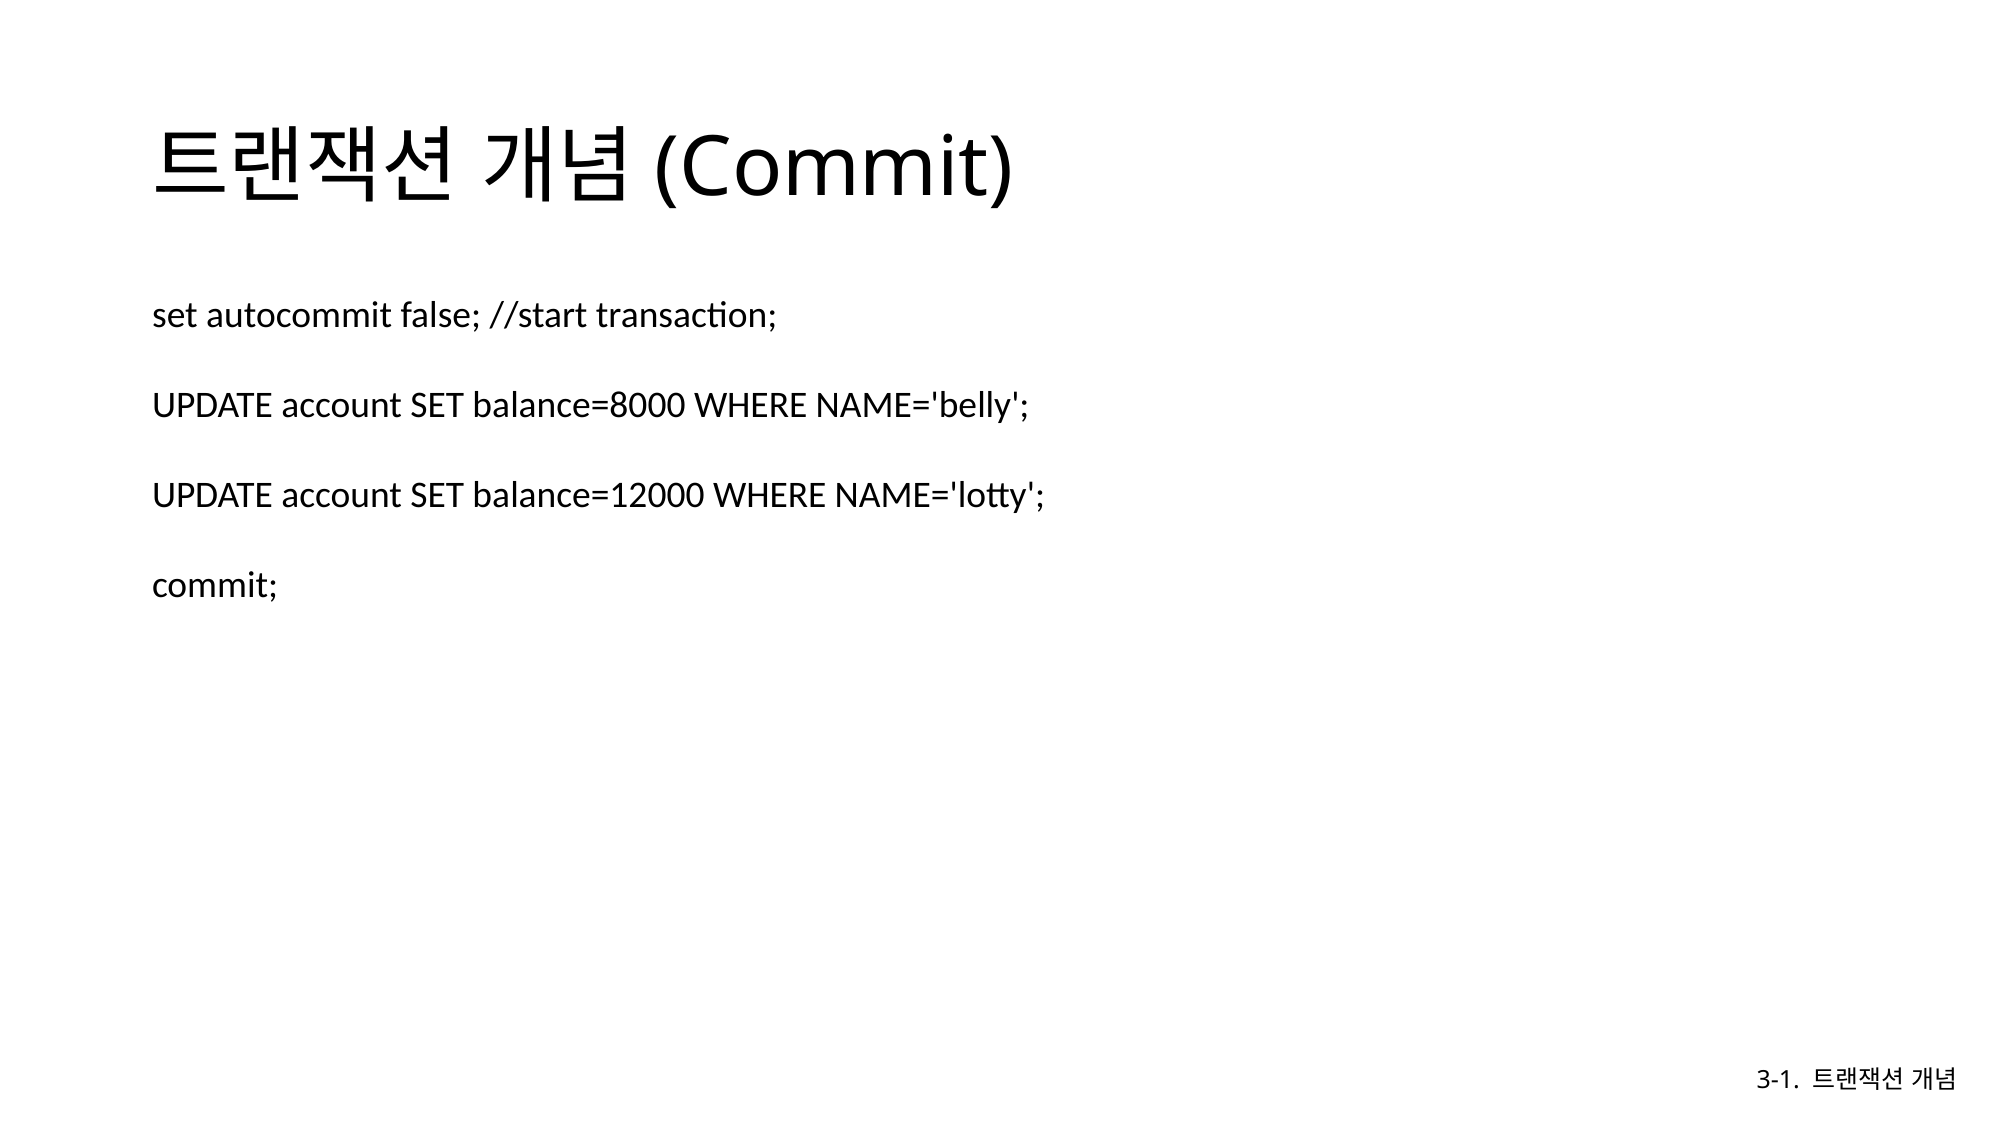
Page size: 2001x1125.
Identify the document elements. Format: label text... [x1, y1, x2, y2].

title 트랜잭션 개념(Commit) [137, 59, 1863, 278]
text_box 3-1. 트랜잭션 개념 [1387, 1056, 1973, 1102]
text_box set autocommit false; //start transaction; UPDATE account SET balance=8000 WHERE NAME='belly'; UPDATE account SET balance=12000 WHERE NAME='lotty'; commit; [137, 282, 1496, 612]
